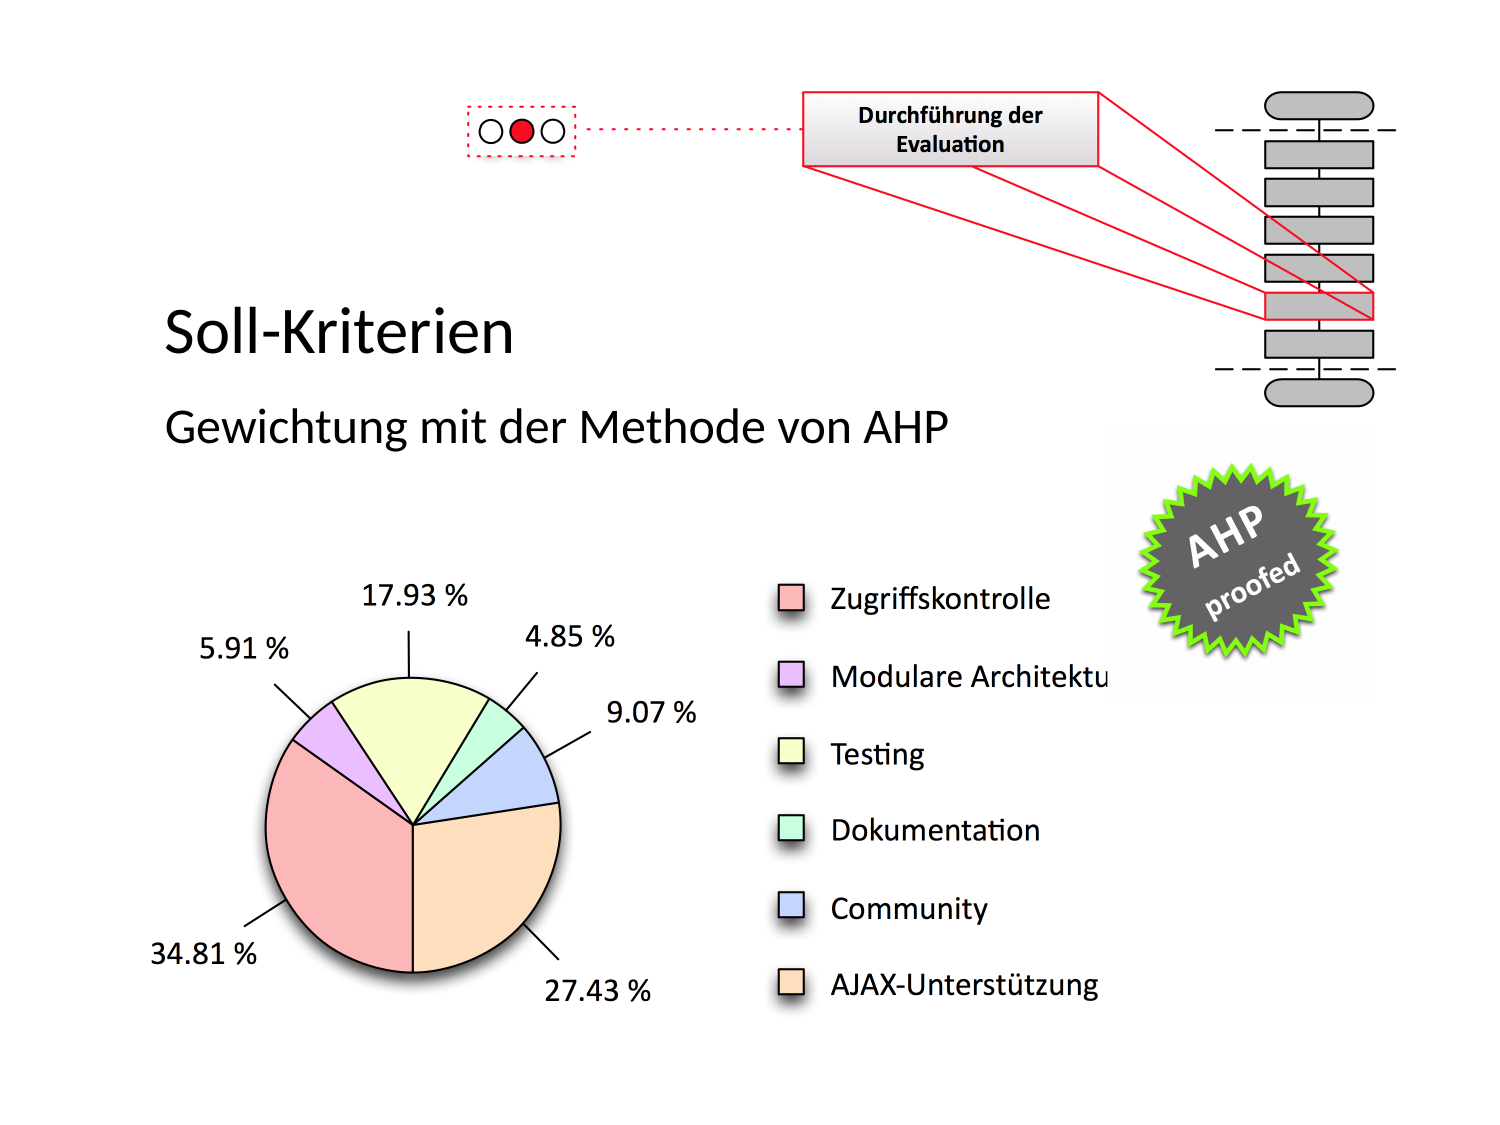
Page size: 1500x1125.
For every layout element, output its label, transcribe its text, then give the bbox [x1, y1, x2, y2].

text_box Soll-Kriterien Gewichtung mit der Methode von AHP [149, 279, 1200, 462]
picture [149, 425, 1377, 1028]
picture [455, 87, 1401, 411]
